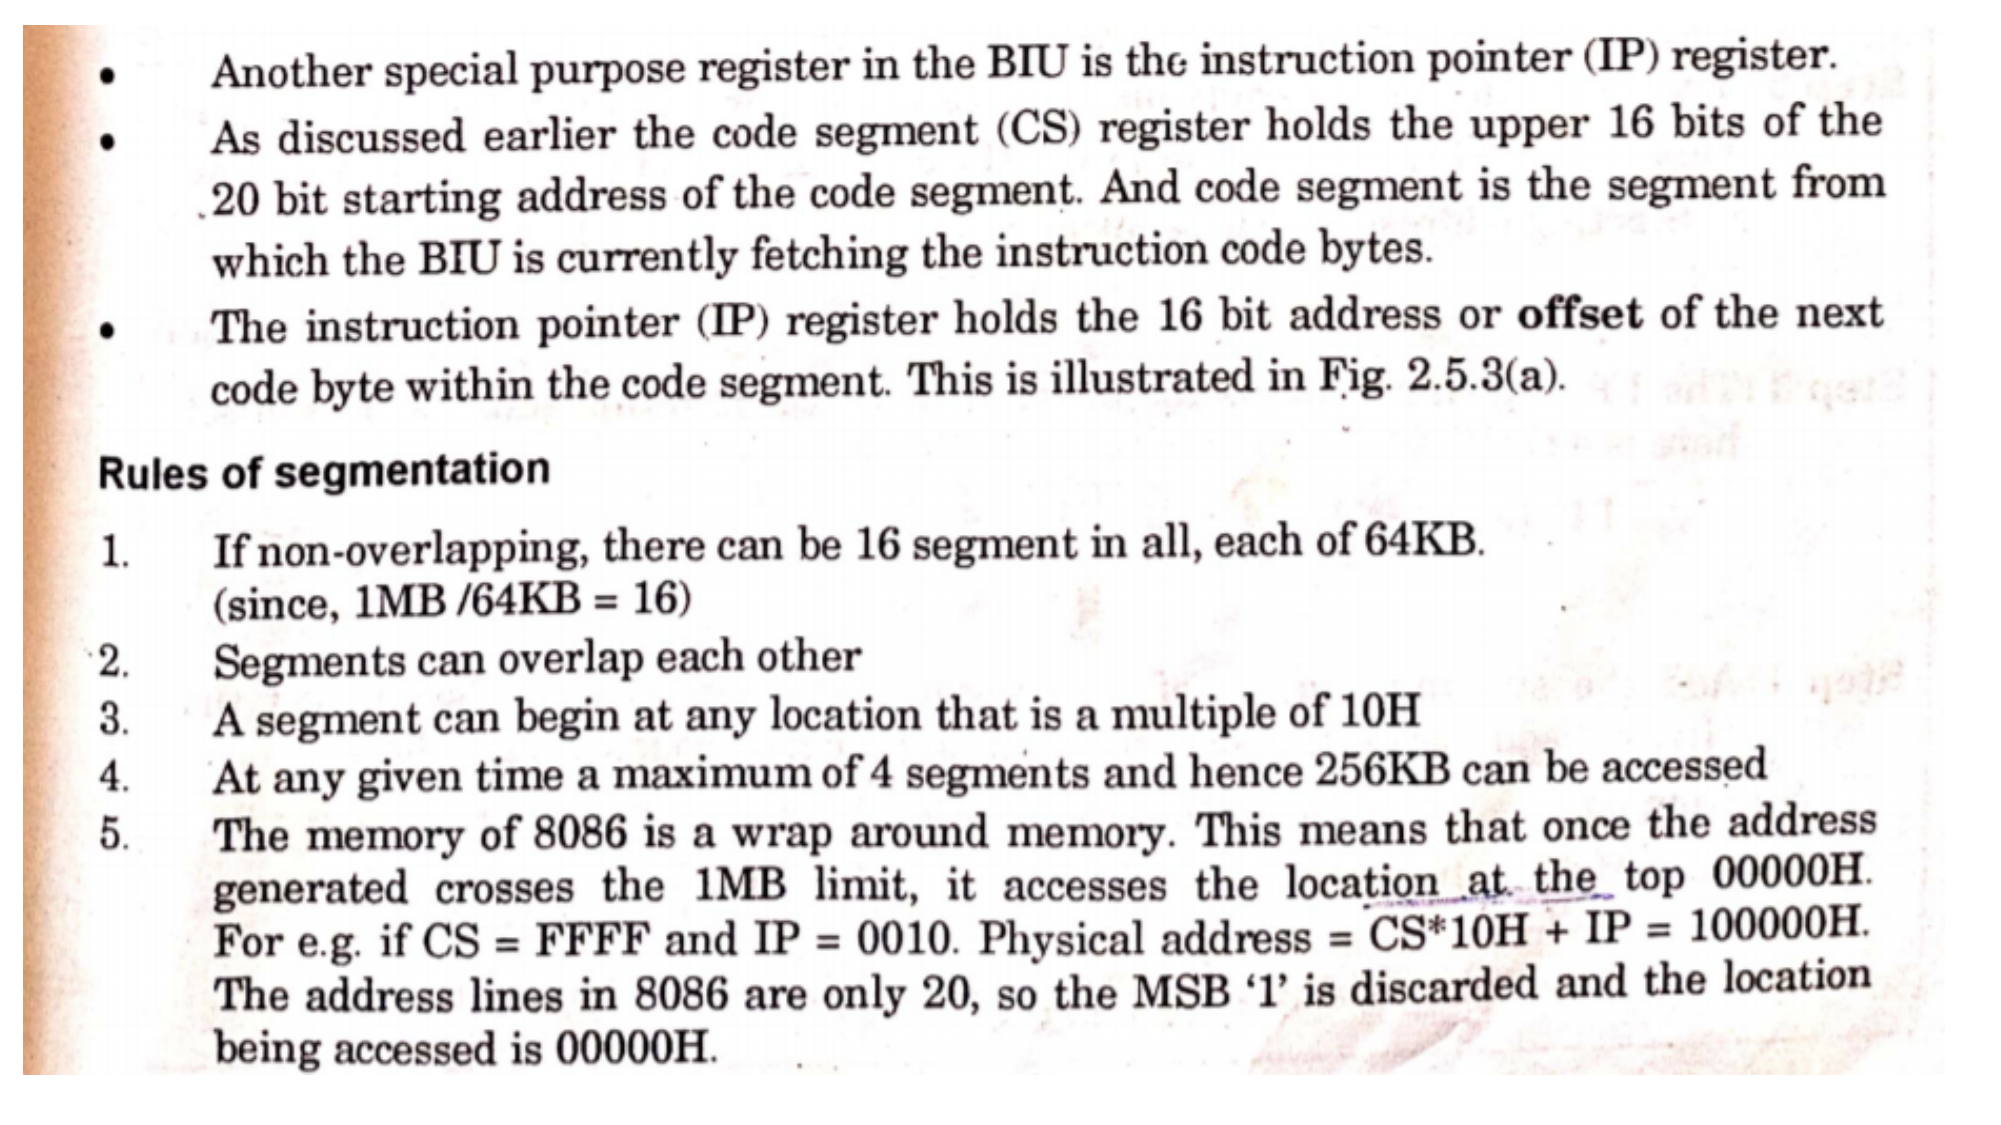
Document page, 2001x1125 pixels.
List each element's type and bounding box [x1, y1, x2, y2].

picture [23, 25, 1945, 1075]
